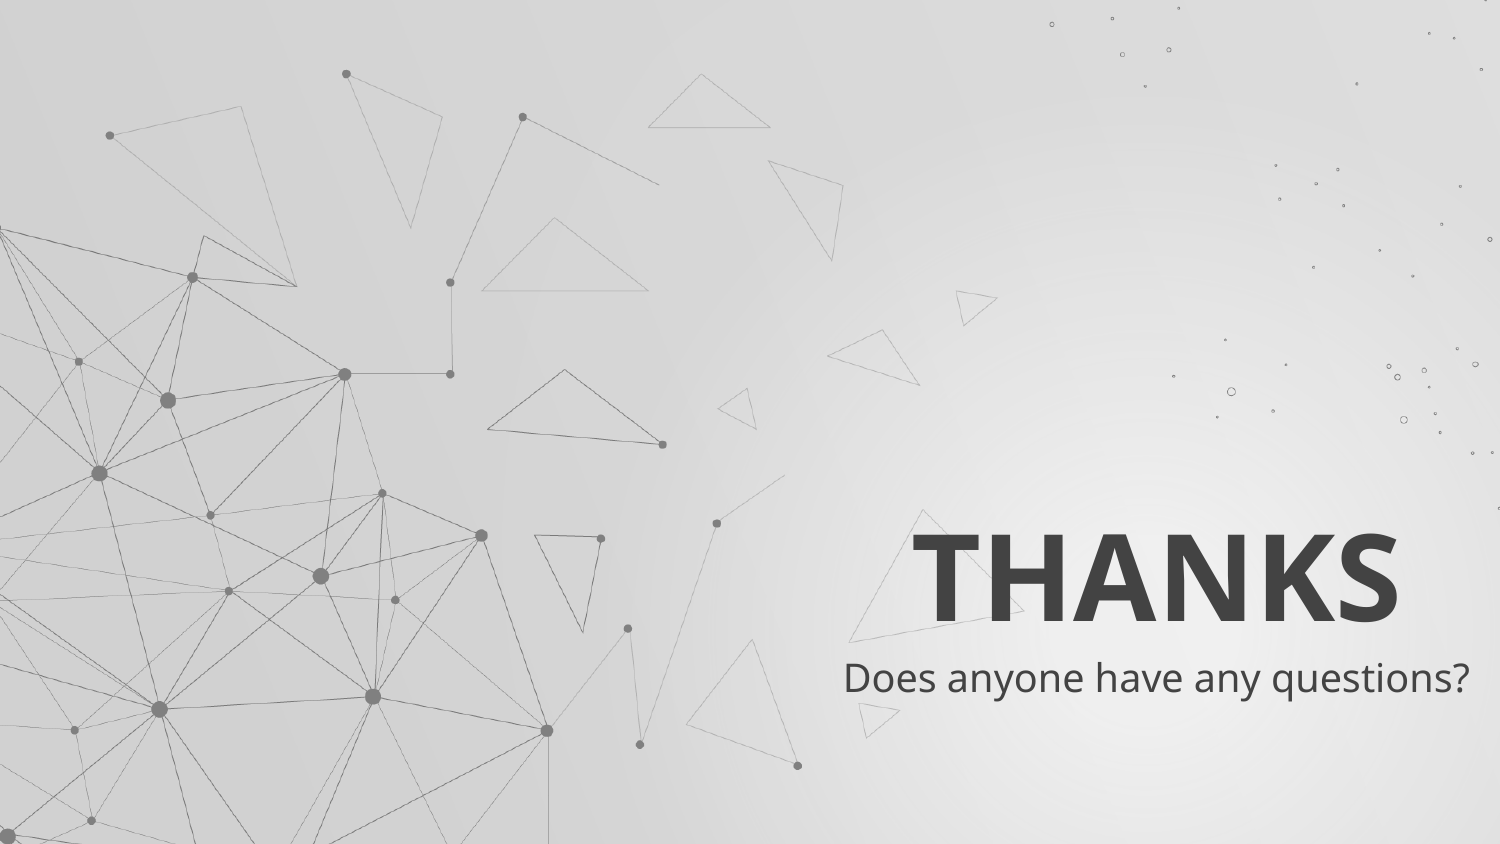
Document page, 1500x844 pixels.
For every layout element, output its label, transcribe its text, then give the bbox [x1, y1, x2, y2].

text_box THANKS [782, 436, 1500, 661]
text_box Does anyone have any questions? [782, 661, 1500, 803]
picture [0, 0, 1500, 844]
